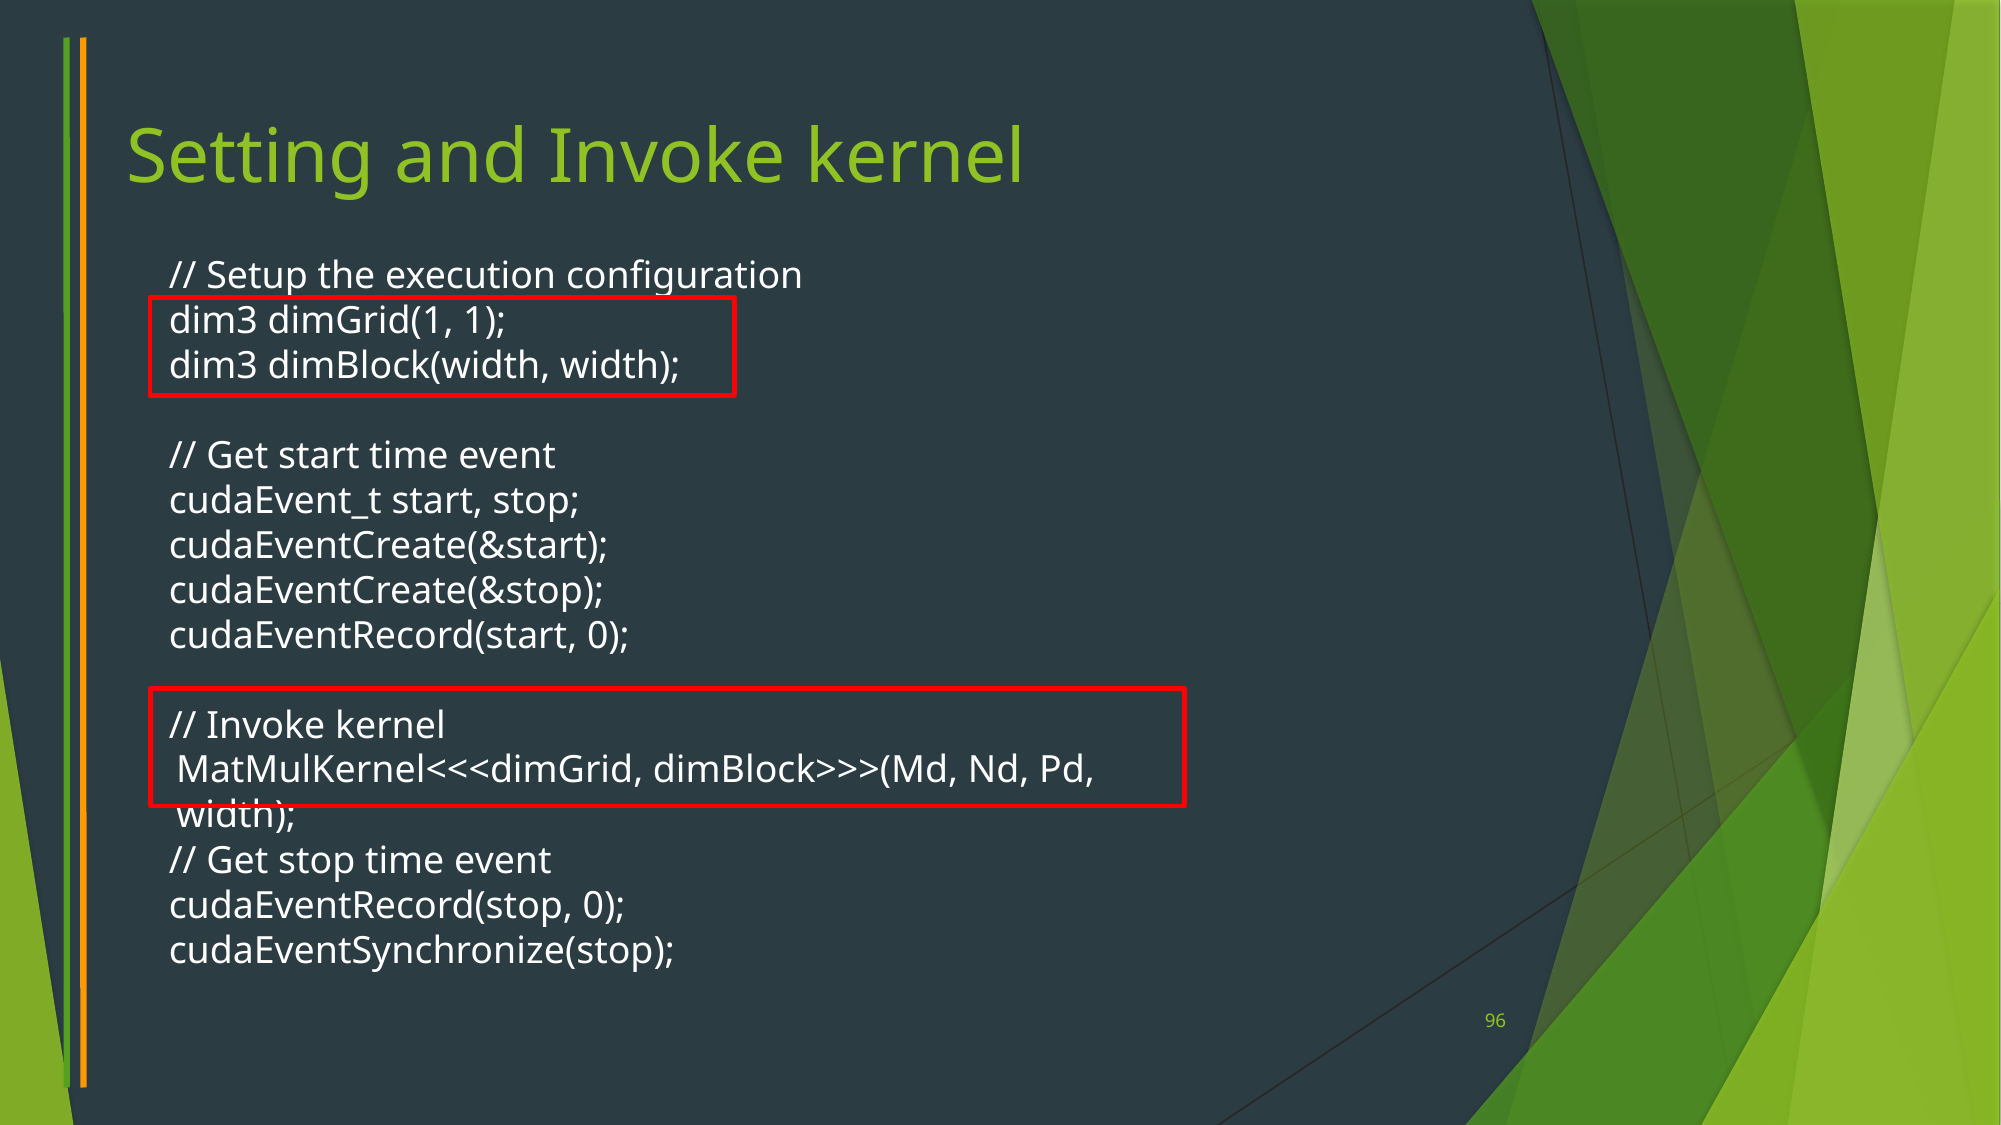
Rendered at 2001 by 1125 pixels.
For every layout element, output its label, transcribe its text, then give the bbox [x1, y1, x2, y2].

text_box [150, 297, 735, 396]
text_box MatMulKernel<<<dimGrid, dimBlock>>>(Md, Nd, Pd, width); [161, 737, 1232, 843]
text_box // Setup the execution configuration dim3 dimGrid(1, 1); dim3 dimBlock(width, width); // Get start time event cudaEvent_t start, stop; cudaEventCreate(&start); cudaEventCreate(&stop); cudaEventRecord(start, 0); // Invoke kernel // Get stop time event cudaEventRecord(stop, 0); cudaEventSynchronize(stop); [114, 243, 912, 1024]
text_box [150, 688, 1185, 806]
slide_number 96 [1409, 991, 1522, 1051]
title Setting and Invoke kernel [111, 99, 1522, 317]
